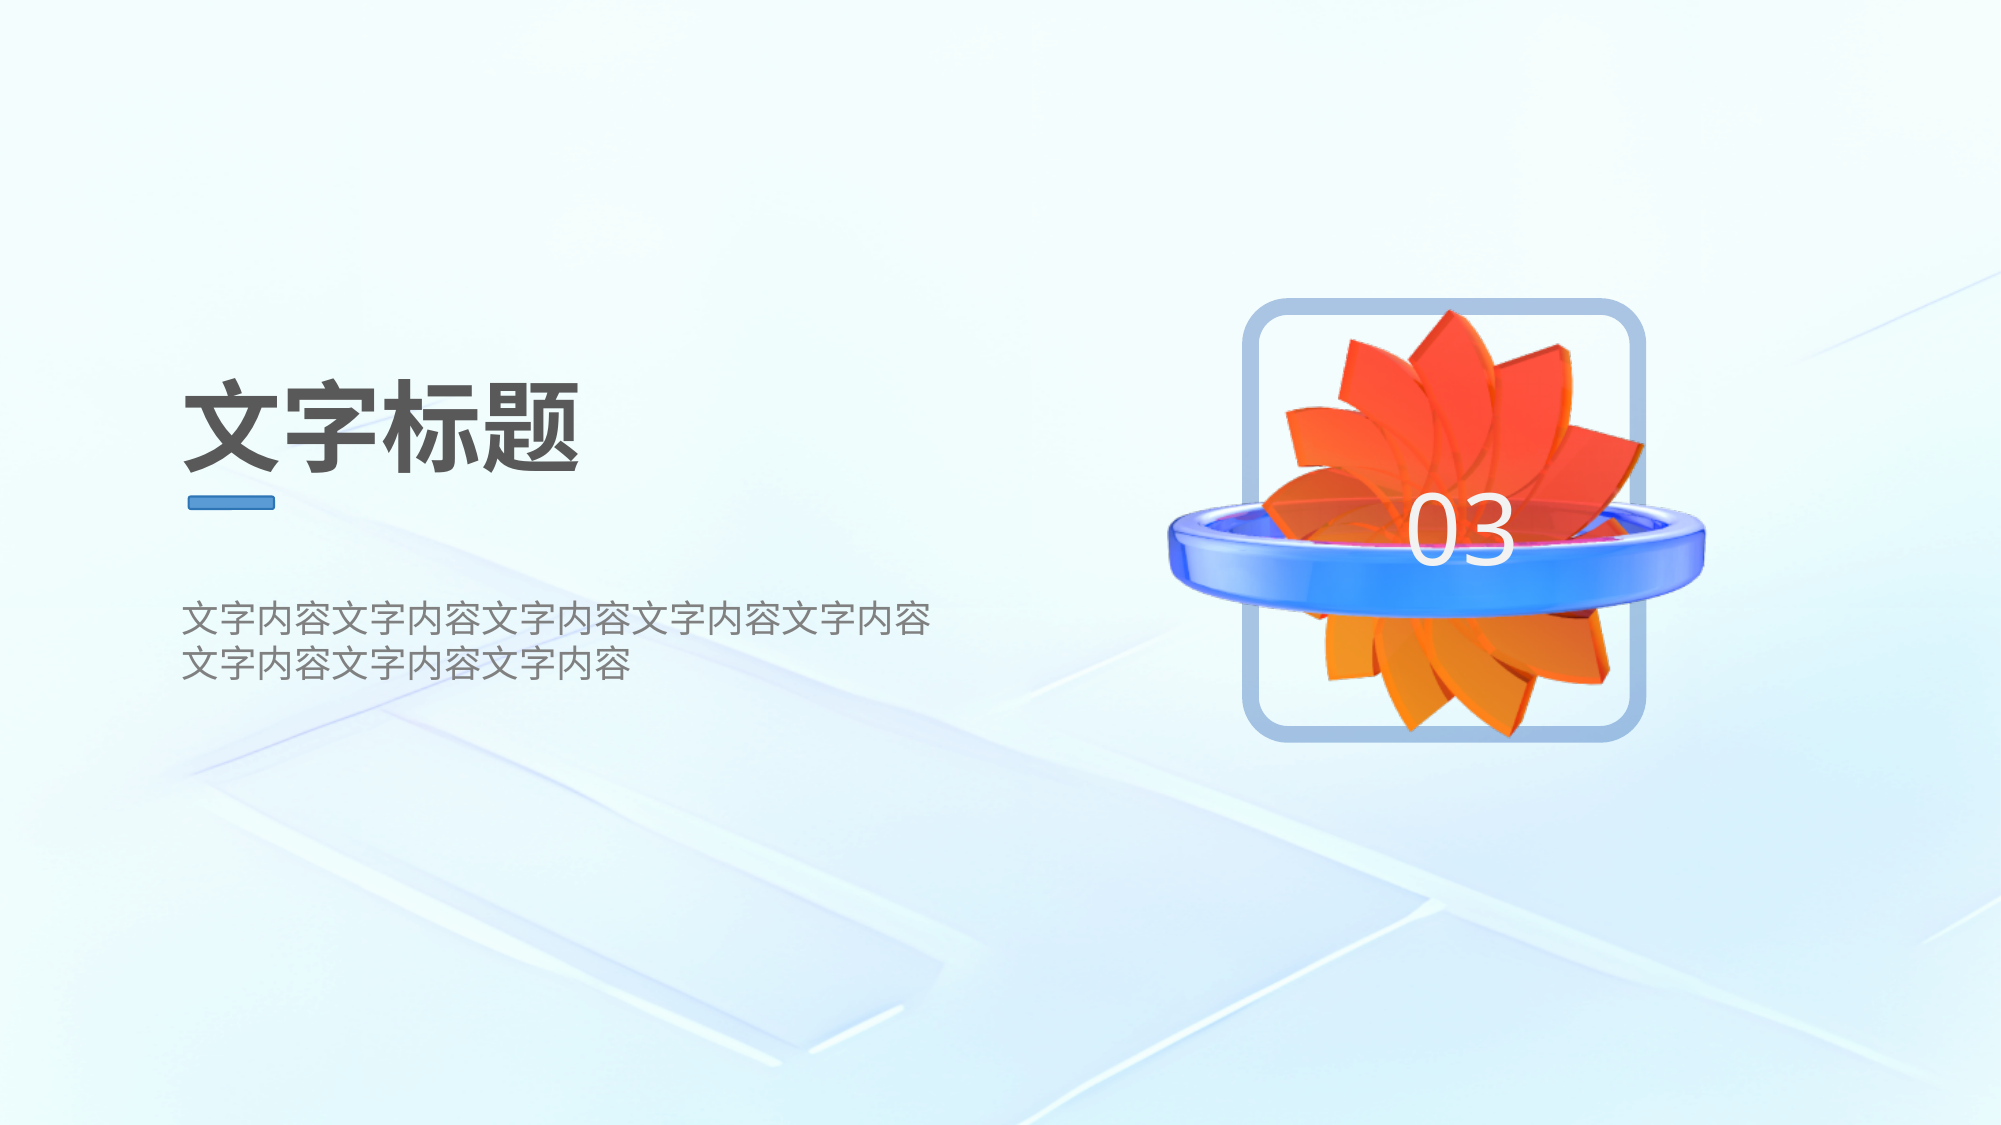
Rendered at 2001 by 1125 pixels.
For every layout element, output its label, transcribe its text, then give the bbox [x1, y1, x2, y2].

text_box 03 [1390, 457, 1542, 593]
picture [1143, 240, 1744, 841]
text_box 文字内容文字内容文字内容文字内容文字内容文字内容文字内容文字内容 [166, 587, 972, 696]
text_box [187, 495, 276, 511]
text_box 文字标题 [167, 356, 834, 492]
